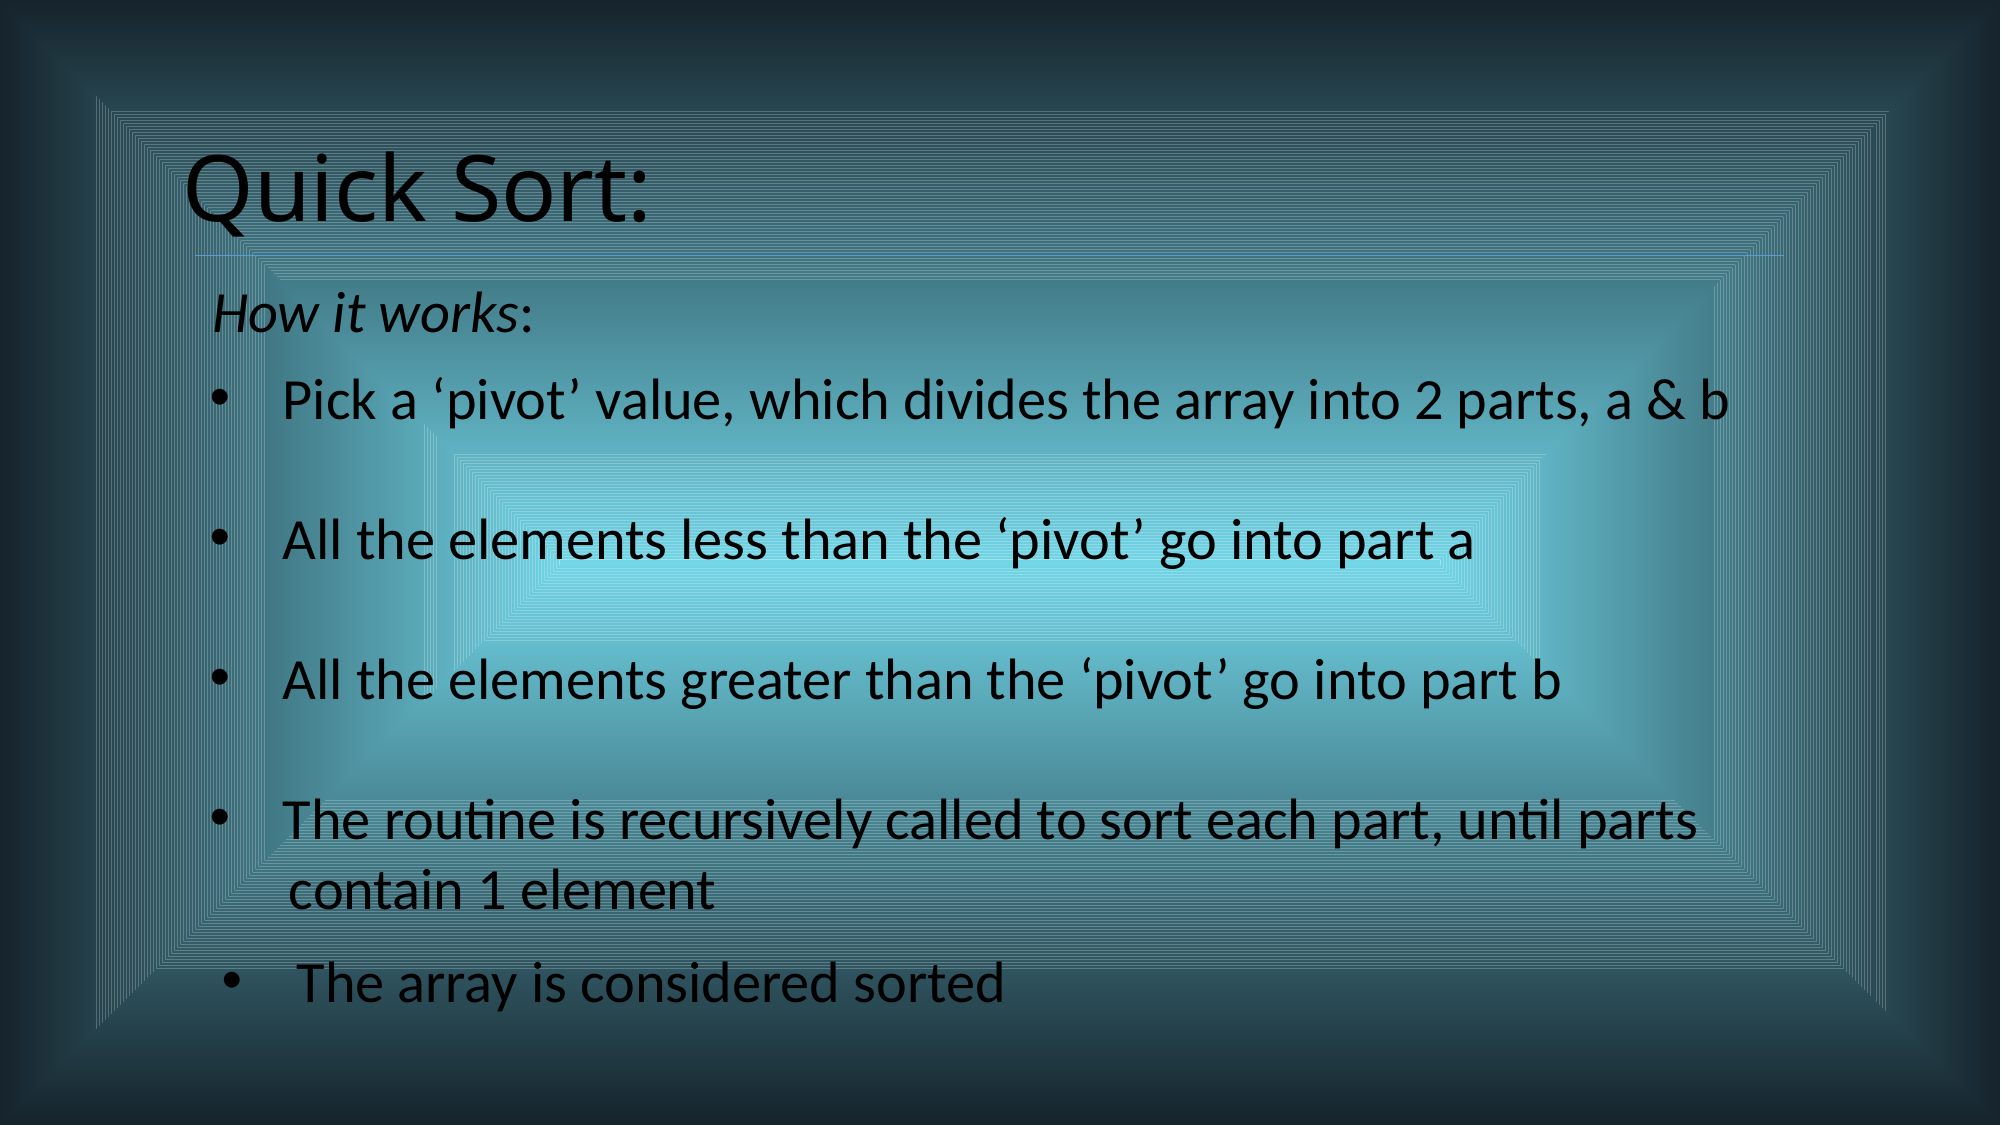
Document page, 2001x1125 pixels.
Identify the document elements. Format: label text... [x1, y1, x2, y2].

text_box How it works: [197, 266, 551, 352]
text_box The array is considered sorted [206, 936, 1022, 1067]
text_box Pick a ‘pivot’ value, which divides the array into 2 parts, a & b All the elements less than the ‘pivot’ go into part a All the elements greater than the ‘pivot’ go into part b The routine is recursively called to sort each part, until parts contain 1 element [194, 354, 1812, 974]
title Quick Sort: [167, 82, 1893, 301]
